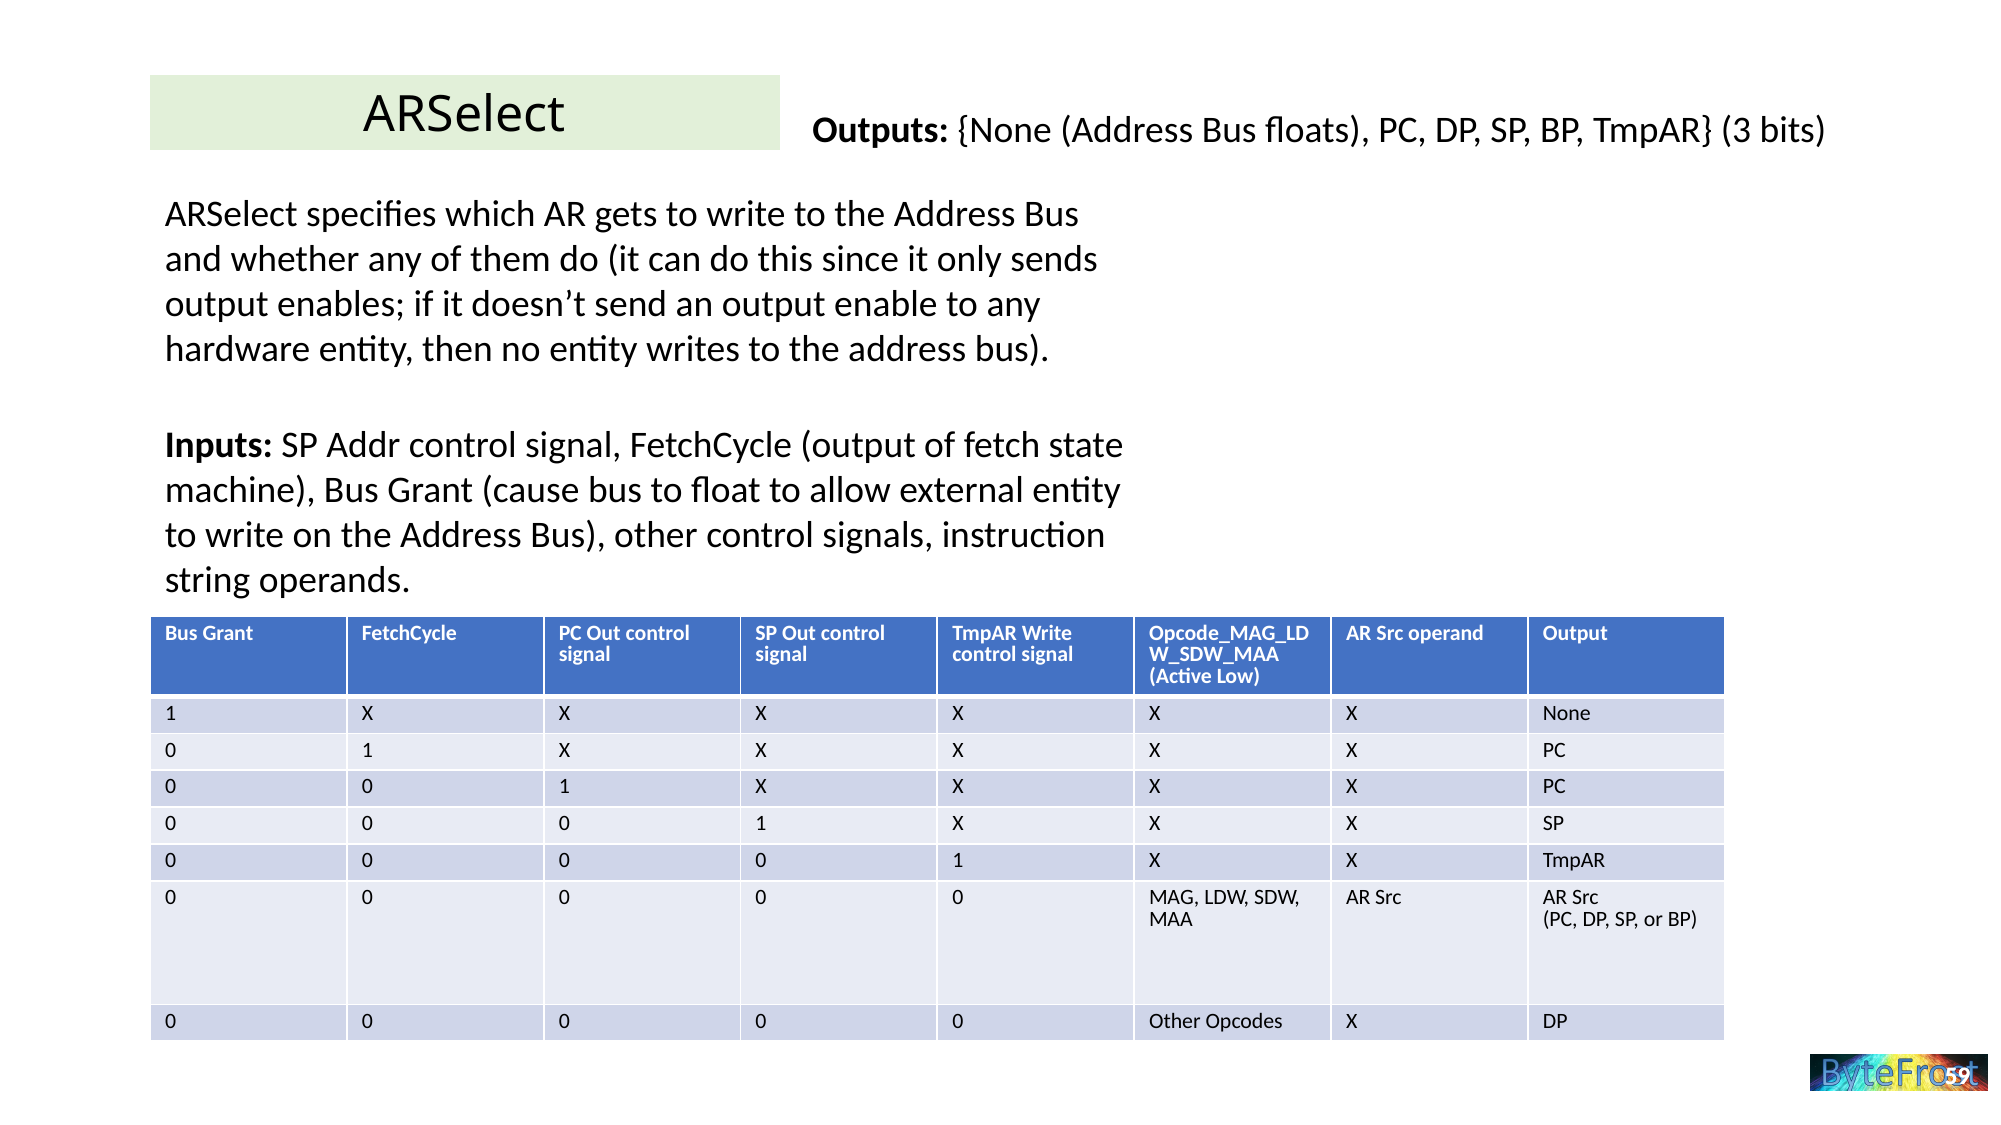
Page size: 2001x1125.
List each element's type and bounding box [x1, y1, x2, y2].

table_cell [741, 734, 936, 769]
table_header [1135, 617, 1330, 694]
table_cell [938, 882, 1133, 1004]
table_header [151, 617, 346, 694]
table_cell [151, 771, 346, 806]
table_cell [741, 771, 936, 806]
table_cell [741, 699, 936, 733]
table_cell [741, 882, 936, 1004]
table_cell [1332, 734, 1527, 769]
table_cell [545, 845, 740, 880]
table_cell [1529, 734, 1724, 769]
table_cell [348, 699, 543, 733]
table_cell [1529, 1005, 1724, 1040]
table_cell [1135, 845, 1330, 880]
table_cell [545, 808, 740, 843]
table_cell [1332, 771, 1527, 806]
table_cell [1332, 845, 1527, 880]
table_cell [741, 808, 936, 843]
table_cell [1332, 699, 1527, 733]
title [150, 75, 780, 150]
table_cell [1135, 1005, 1330, 1040]
table_cell [741, 1005, 936, 1040]
table_cell [348, 845, 543, 880]
table_cell [938, 771, 1133, 806]
table_cell [1135, 699, 1330, 733]
table_cell [1332, 1005, 1527, 1040]
table_header [348, 617, 543, 694]
table_cell [938, 1005, 1133, 1040]
table_cell [1332, 808, 1527, 843]
table_cell [1529, 808, 1724, 843]
table_cell [545, 882, 740, 1004]
table_cell [938, 845, 1133, 880]
picture [1810, 1054, 1988, 1091]
table_cell [151, 734, 346, 769]
table_cell [348, 808, 543, 843]
text_box [150, 181, 1153, 376]
table_cell [1529, 699, 1724, 733]
table_cell [1529, 882, 1724, 1004]
table_cell [151, 699, 346, 733]
table_header [1332, 617, 1527, 694]
table_cell [545, 771, 740, 806]
table_cell [938, 808, 1133, 843]
text_box [797, 97, 1927, 158]
table_cell [348, 771, 543, 806]
table_cell [741, 845, 936, 880]
table_cell [348, 882, 543, 1004]
table_cell [1332, 882, 1527, 1004]
table_cell [1529, 771, 1724, 806]
table_cell [1135, 734, 1330, 769]
table_cell [545, 699, 740, 733]
table_cell [348, 734, 543, 769]
table_cell [1135, 808, 1330, 843]
table_cell [545, 1005, 740, 1040]
table_cell [545, 734, 740, 769]
table_cell [348, 1005, 543, 1040]
table_header [545, 617, 740, 694]
table_cell [938, 734, 1133, 769]
table_cell [1529, 845, 1724, 880]
table_cell [151, 882, 346, 1004]
table_header [1529, 617, 1724, 694]
table_header [741, 617, 936, 694]
table_cell [151, 808, 346, 843]
table_cell [938, 699, 1133, 733]
text_box [150, 412, 1153, 608]
table_cell [1135, 882, 1330, 1004]
table_header [938, 617, 1133, 694]
table_cell [151, 1005, 346, 1040]
table_cell [1135, 771, 1330, 806]
table_cell [151, 845, 346, 880]
